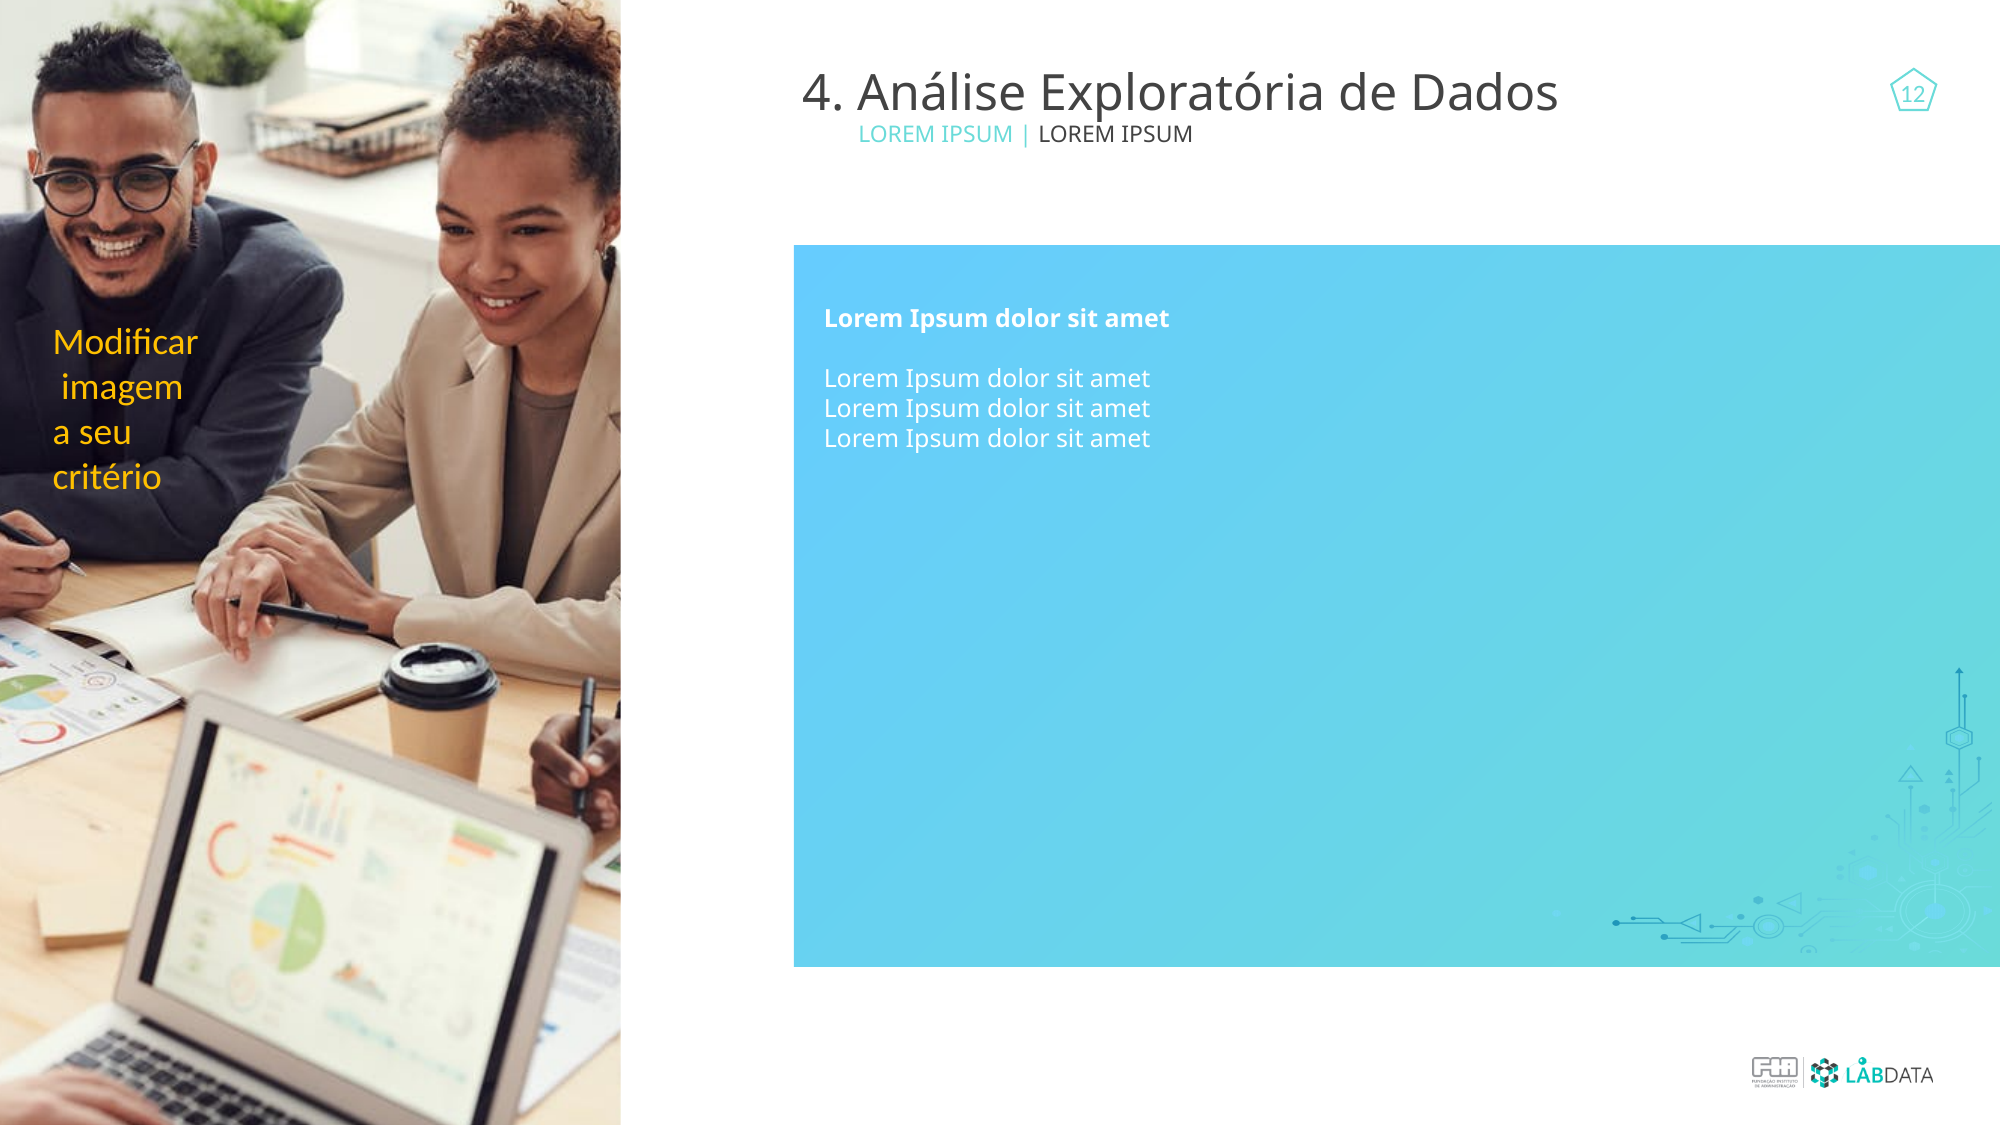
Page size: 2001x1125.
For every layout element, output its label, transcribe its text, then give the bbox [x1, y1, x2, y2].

text_box 12 [1869, 62, 1941, 123]
picture [1739, 1049, 1937, 1096]
text_box 4. Análise Exploratória de Dados LOREM IPSUM | LOREM IPSUM [735, 45, 1823, 163]
text_box [1890, 67, 1938, 112]
picture [0, 0, 621, 1125]
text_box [793, 244, 2000, 967]
